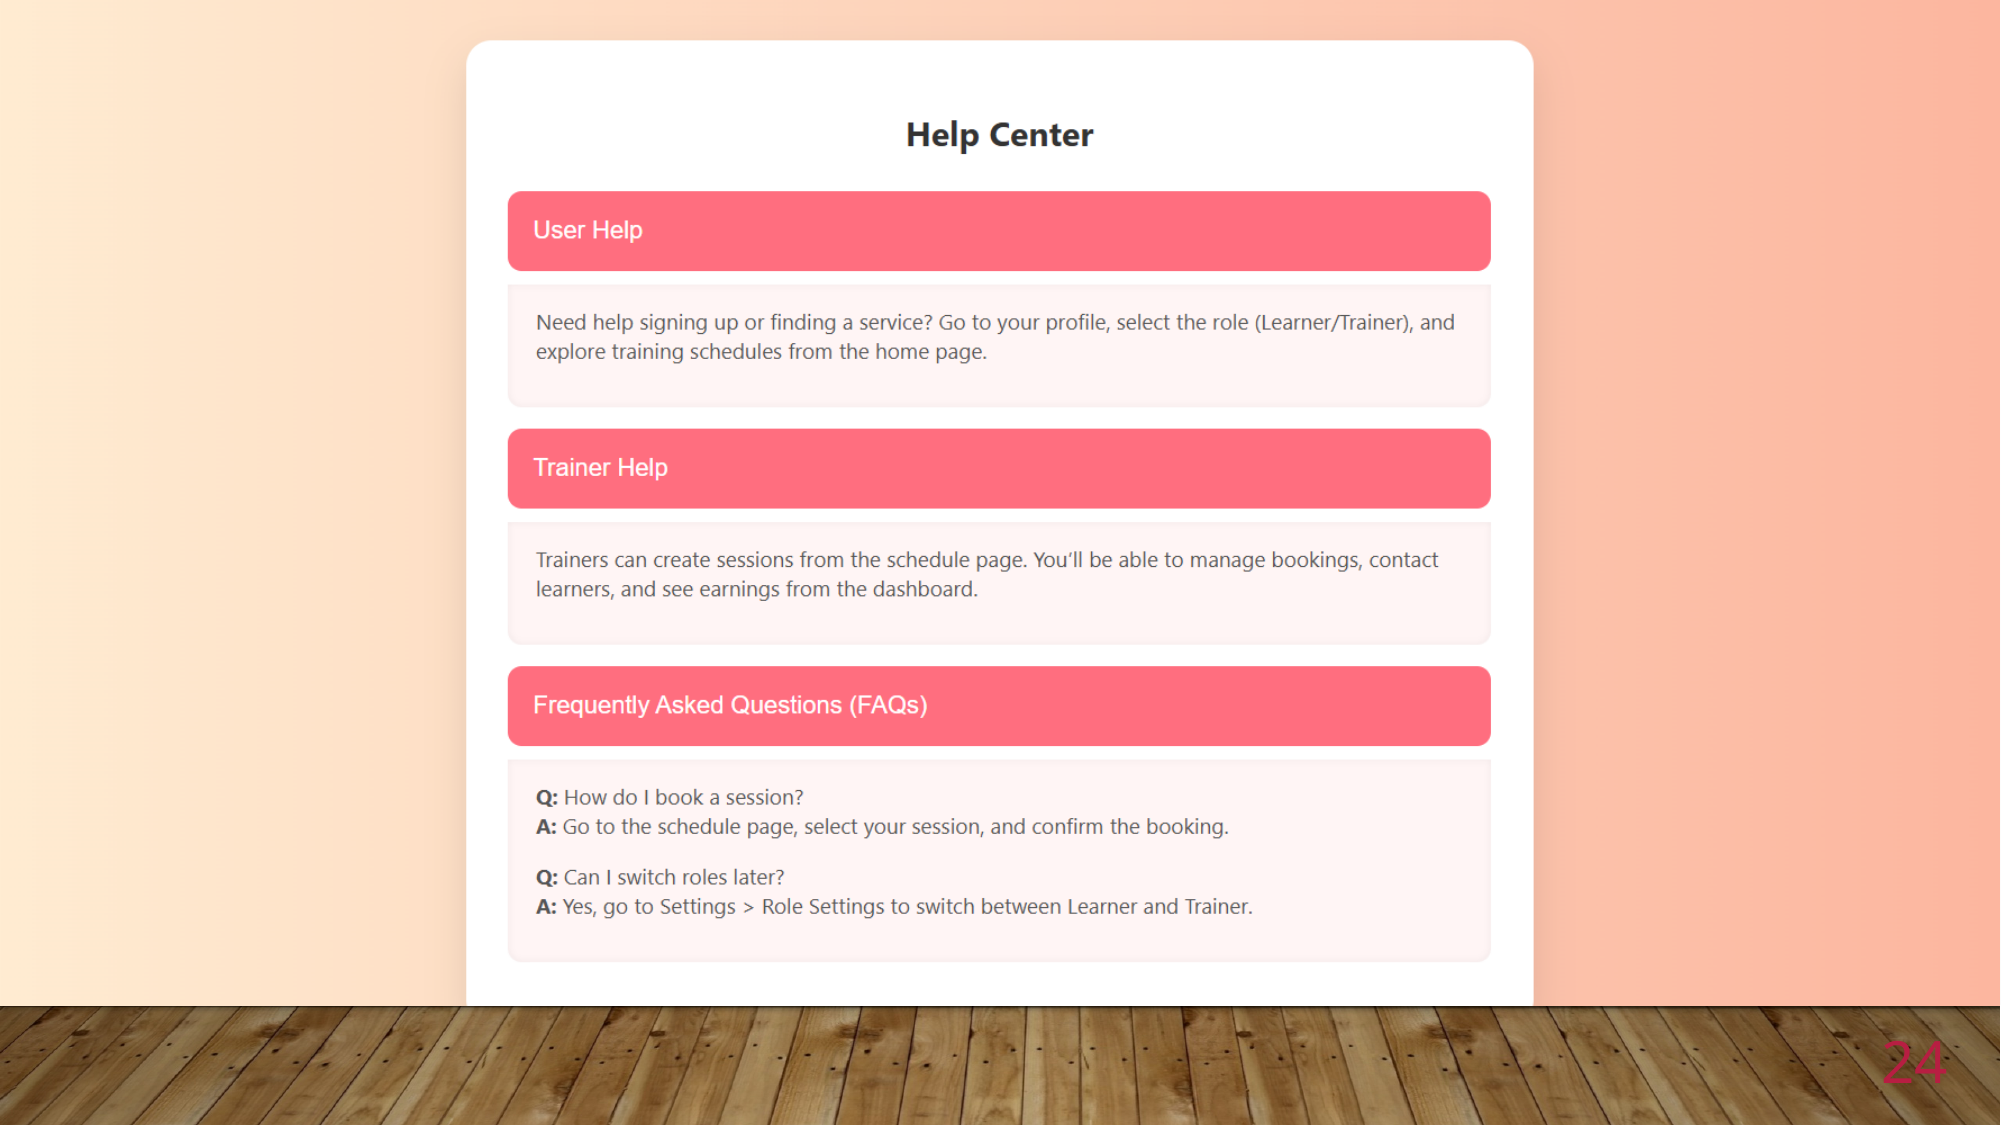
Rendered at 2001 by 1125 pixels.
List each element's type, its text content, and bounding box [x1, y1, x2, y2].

slide_number 24 [1847, 1018, 1981, 1101]
picture [0, 0, 2000, 1125]
